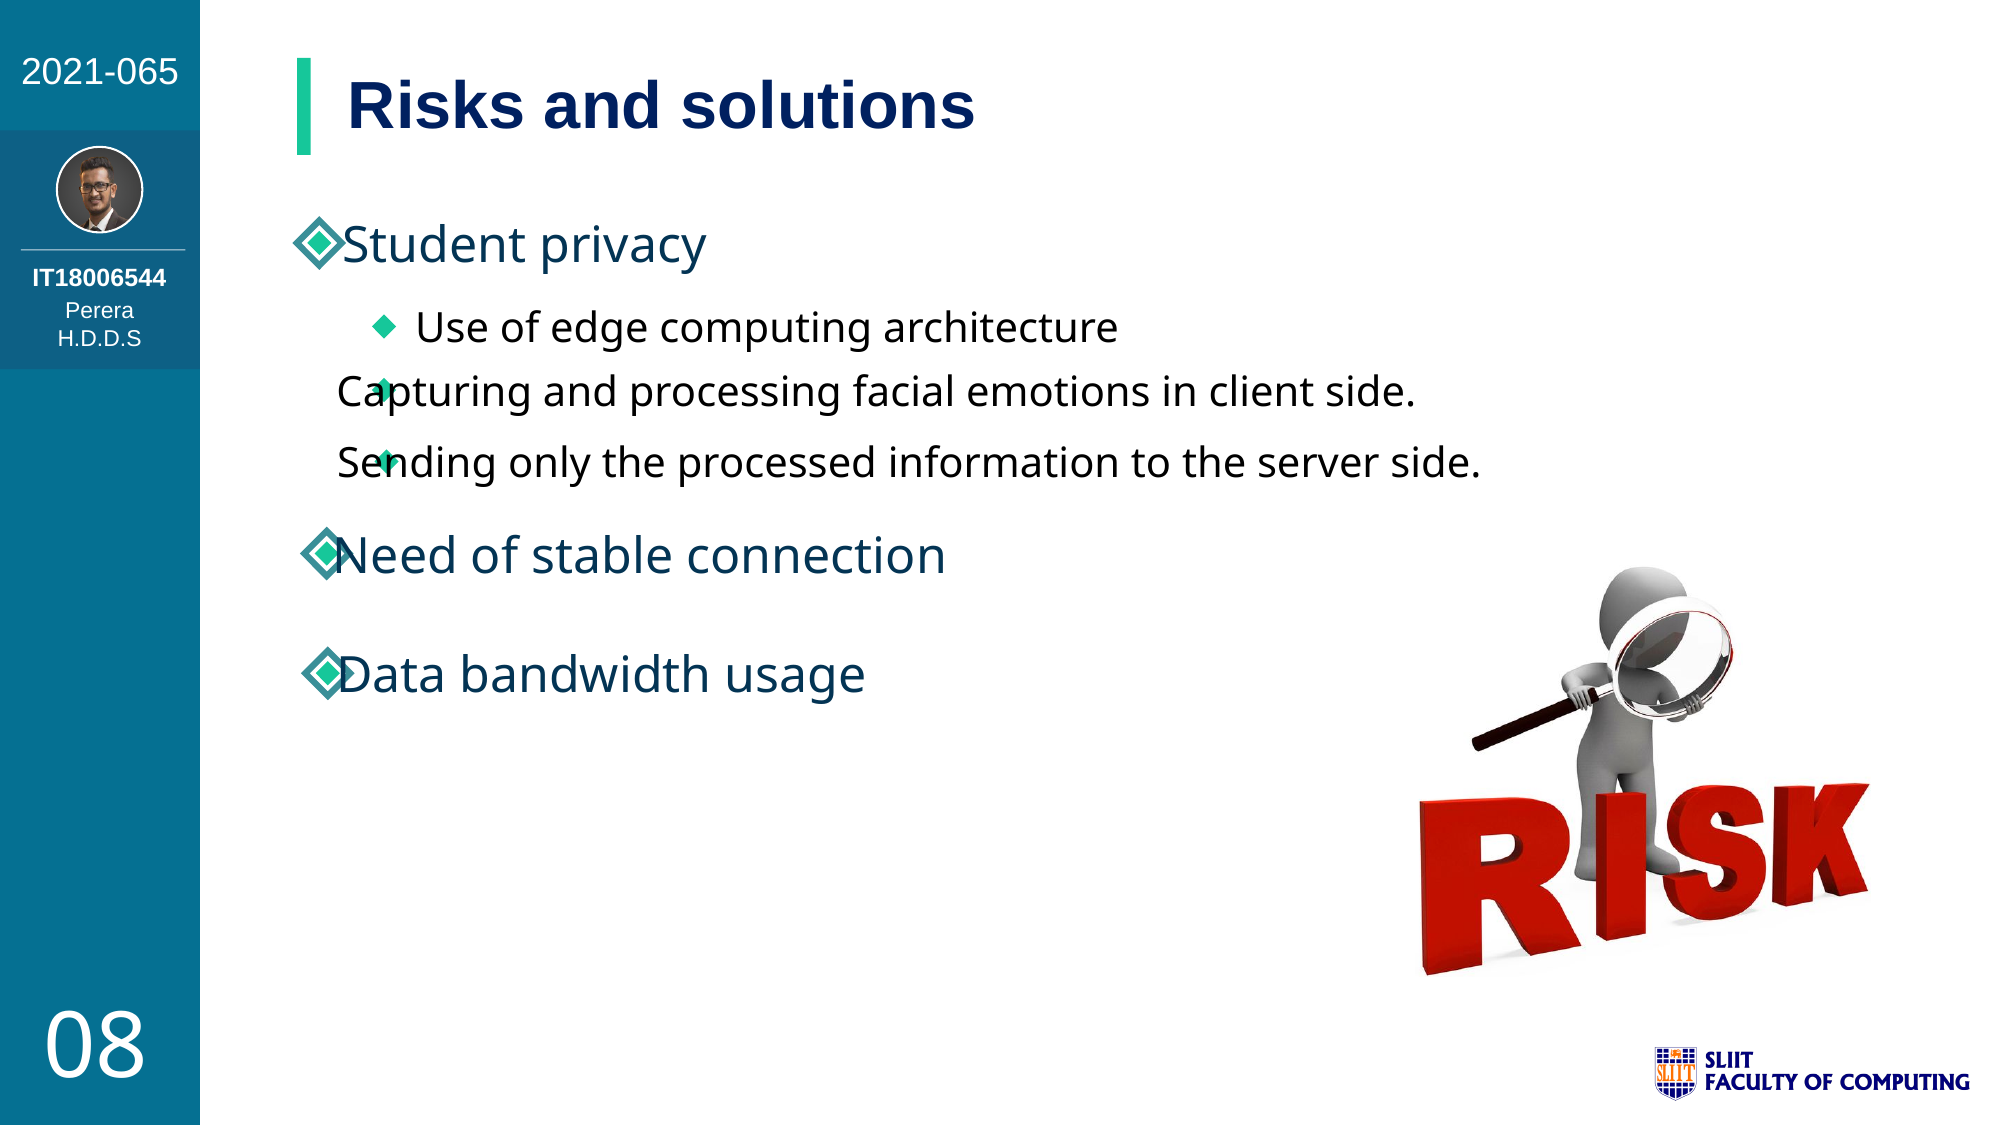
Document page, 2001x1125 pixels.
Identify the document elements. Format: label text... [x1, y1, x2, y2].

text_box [297, 54, 996, 155]
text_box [310, 515, 921, 592]
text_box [375, 357, 1353, 423]
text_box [375, 293, 1991, 360]
picture [1637, 1027, 1983, 1118]
text_box 08 [28, 977, 163, 1103]
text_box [311, 635, 843, 712]
text_box IT18006544 [17, 253, 182, 288]
picture [1415, 563, 1871, 977]
text_box Perera H.D.D.S [9, 288, 190, 359]
picture [56, 146, 143, 233]
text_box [303, 205, 697, 281]
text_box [377, 428, 1416, 495]
